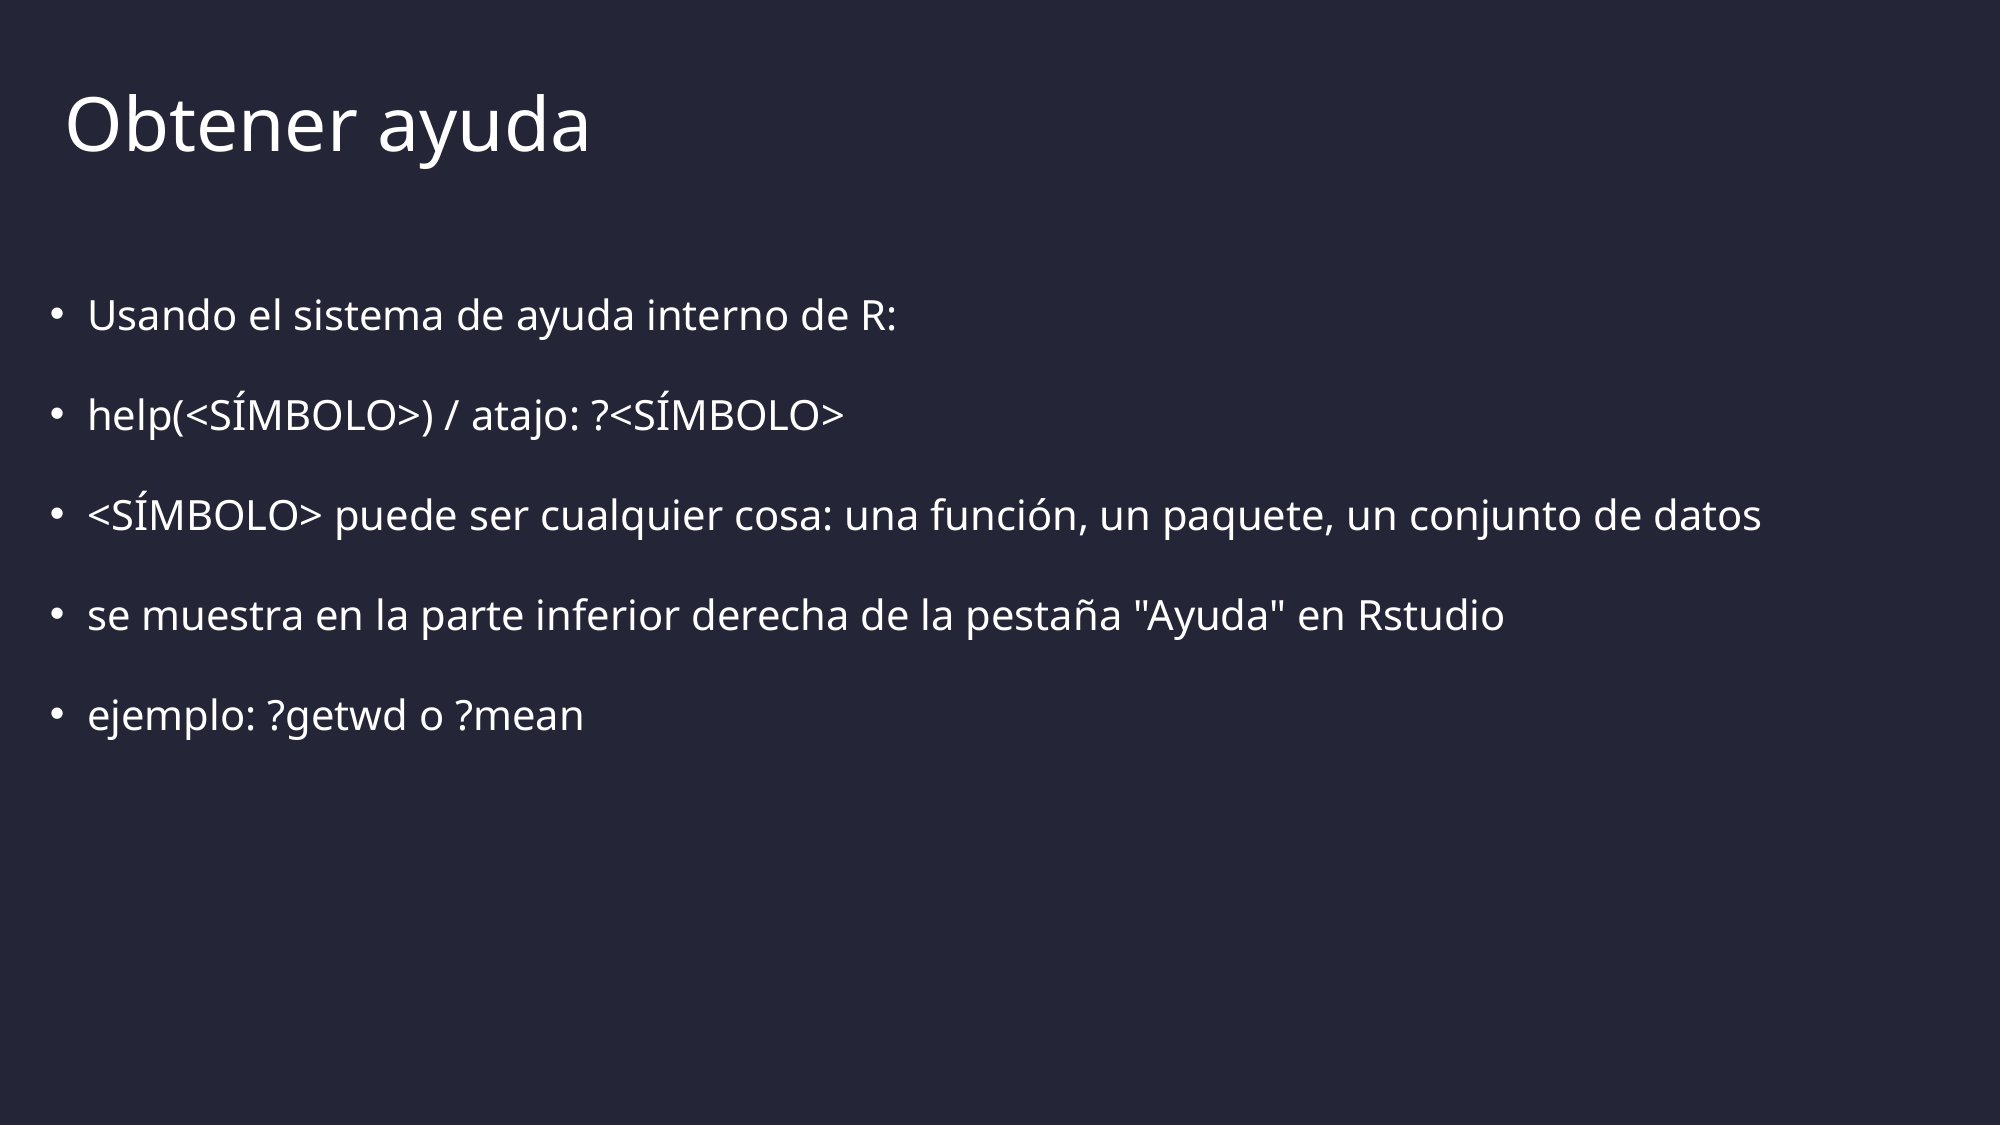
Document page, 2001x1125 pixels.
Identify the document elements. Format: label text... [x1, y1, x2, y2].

title Obtener ayuda [49, 18, 1775, 194]
list Usando el sistema de ayuda interno de R: help(<SÍMBOLO>) / atajo: ?<SÍMBOLO> <SÍMBOLO> puede ser cualquier cosa: una función, un paquete, un conjunto de datos se muestra en la parte inferior derecha de la pestaña "Ayuda" en Rstudio ejemplo: ?getwd o ?mean [49, 194, 1810, 833]
